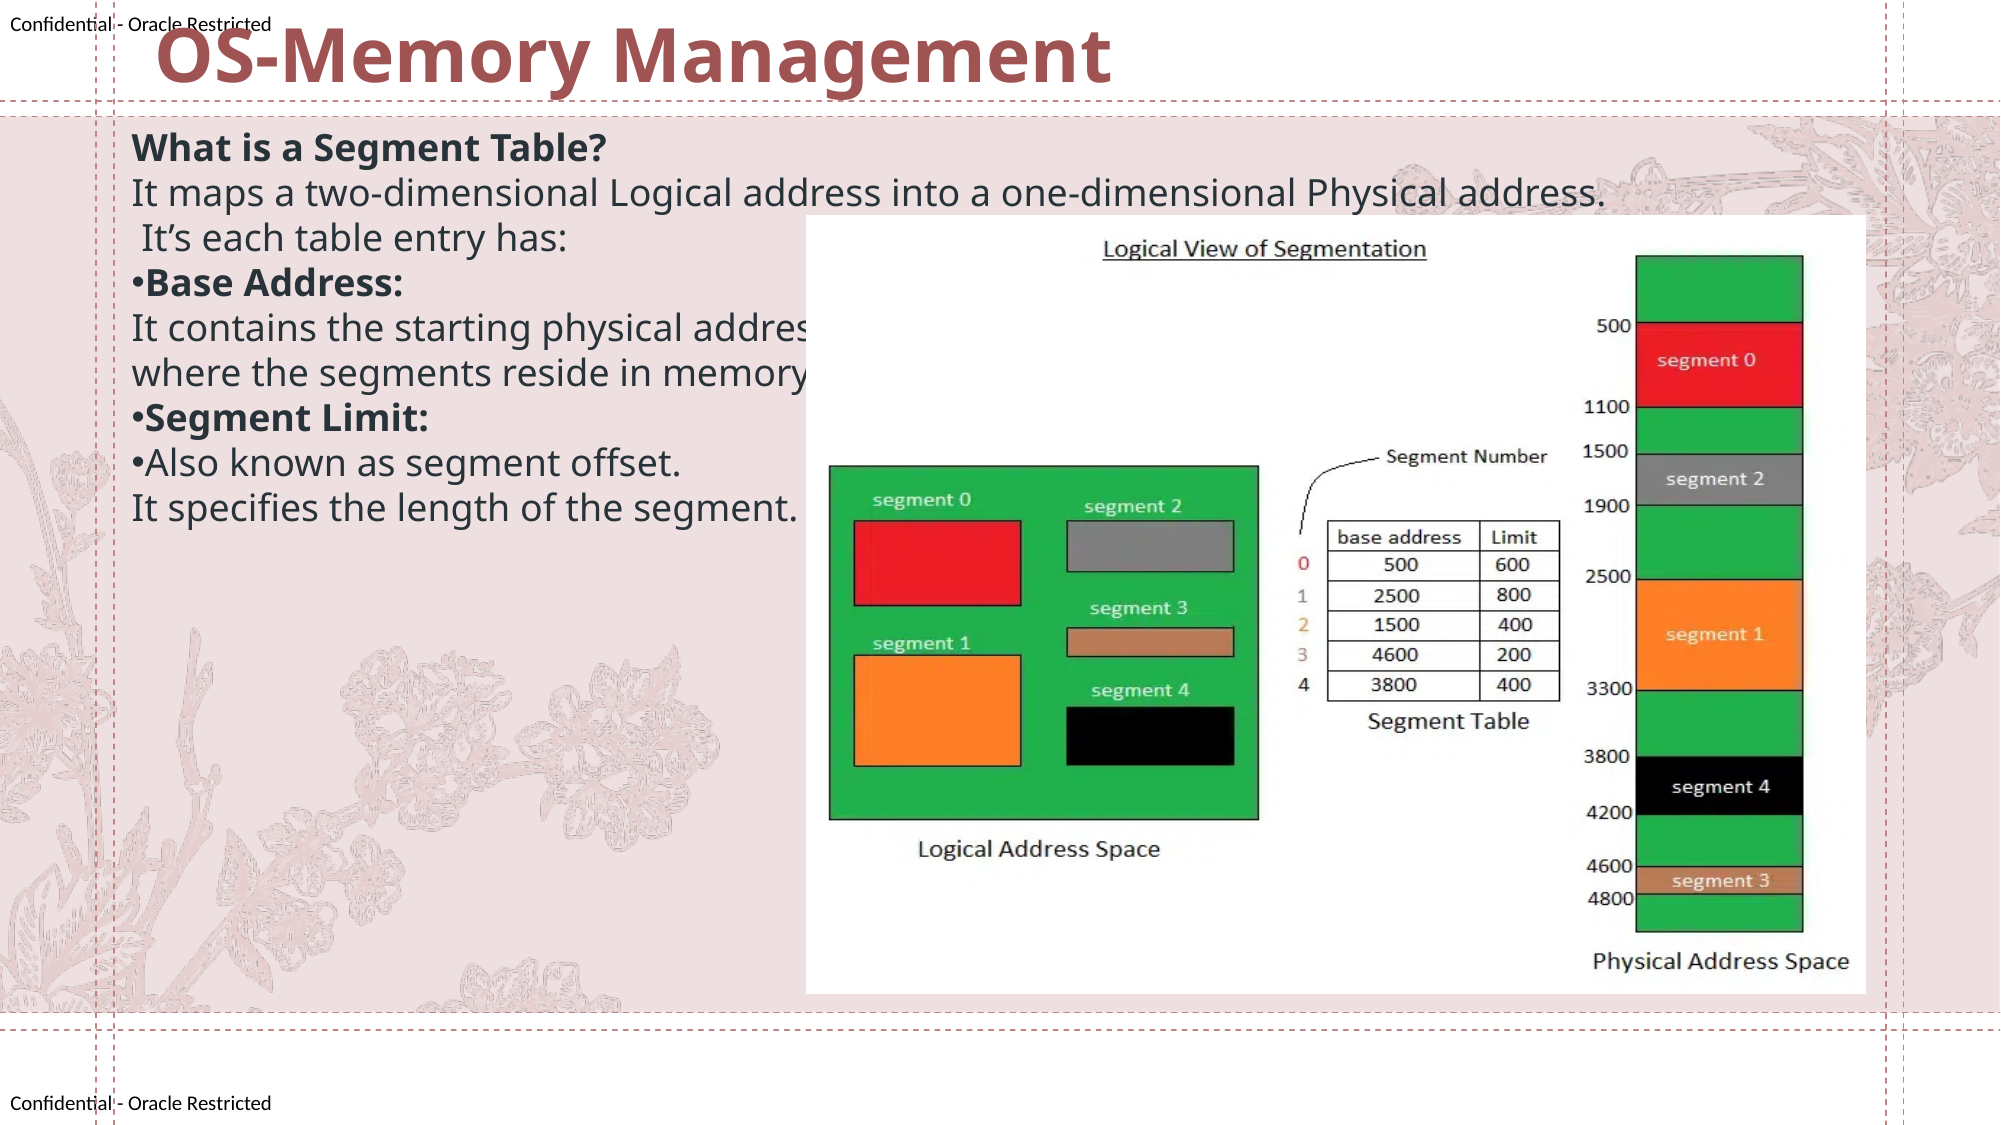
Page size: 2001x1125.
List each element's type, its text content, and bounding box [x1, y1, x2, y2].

picture [0, 297, 778, 1013]
text_box OS-Memory Management [139, 0, 1141, 105]
picture [806, 116, 2000, 995]
text_box What is a Segment Table? It maps a two-dimensional Logical address into a one-dimensional Physical address. It’s each table entry has: Base Address: It contains the starting physical address where the segments reside in memory. Segment Limit: Also known as segment offset. It specifies the length of the segment. [116, 116, 1883, 537]
